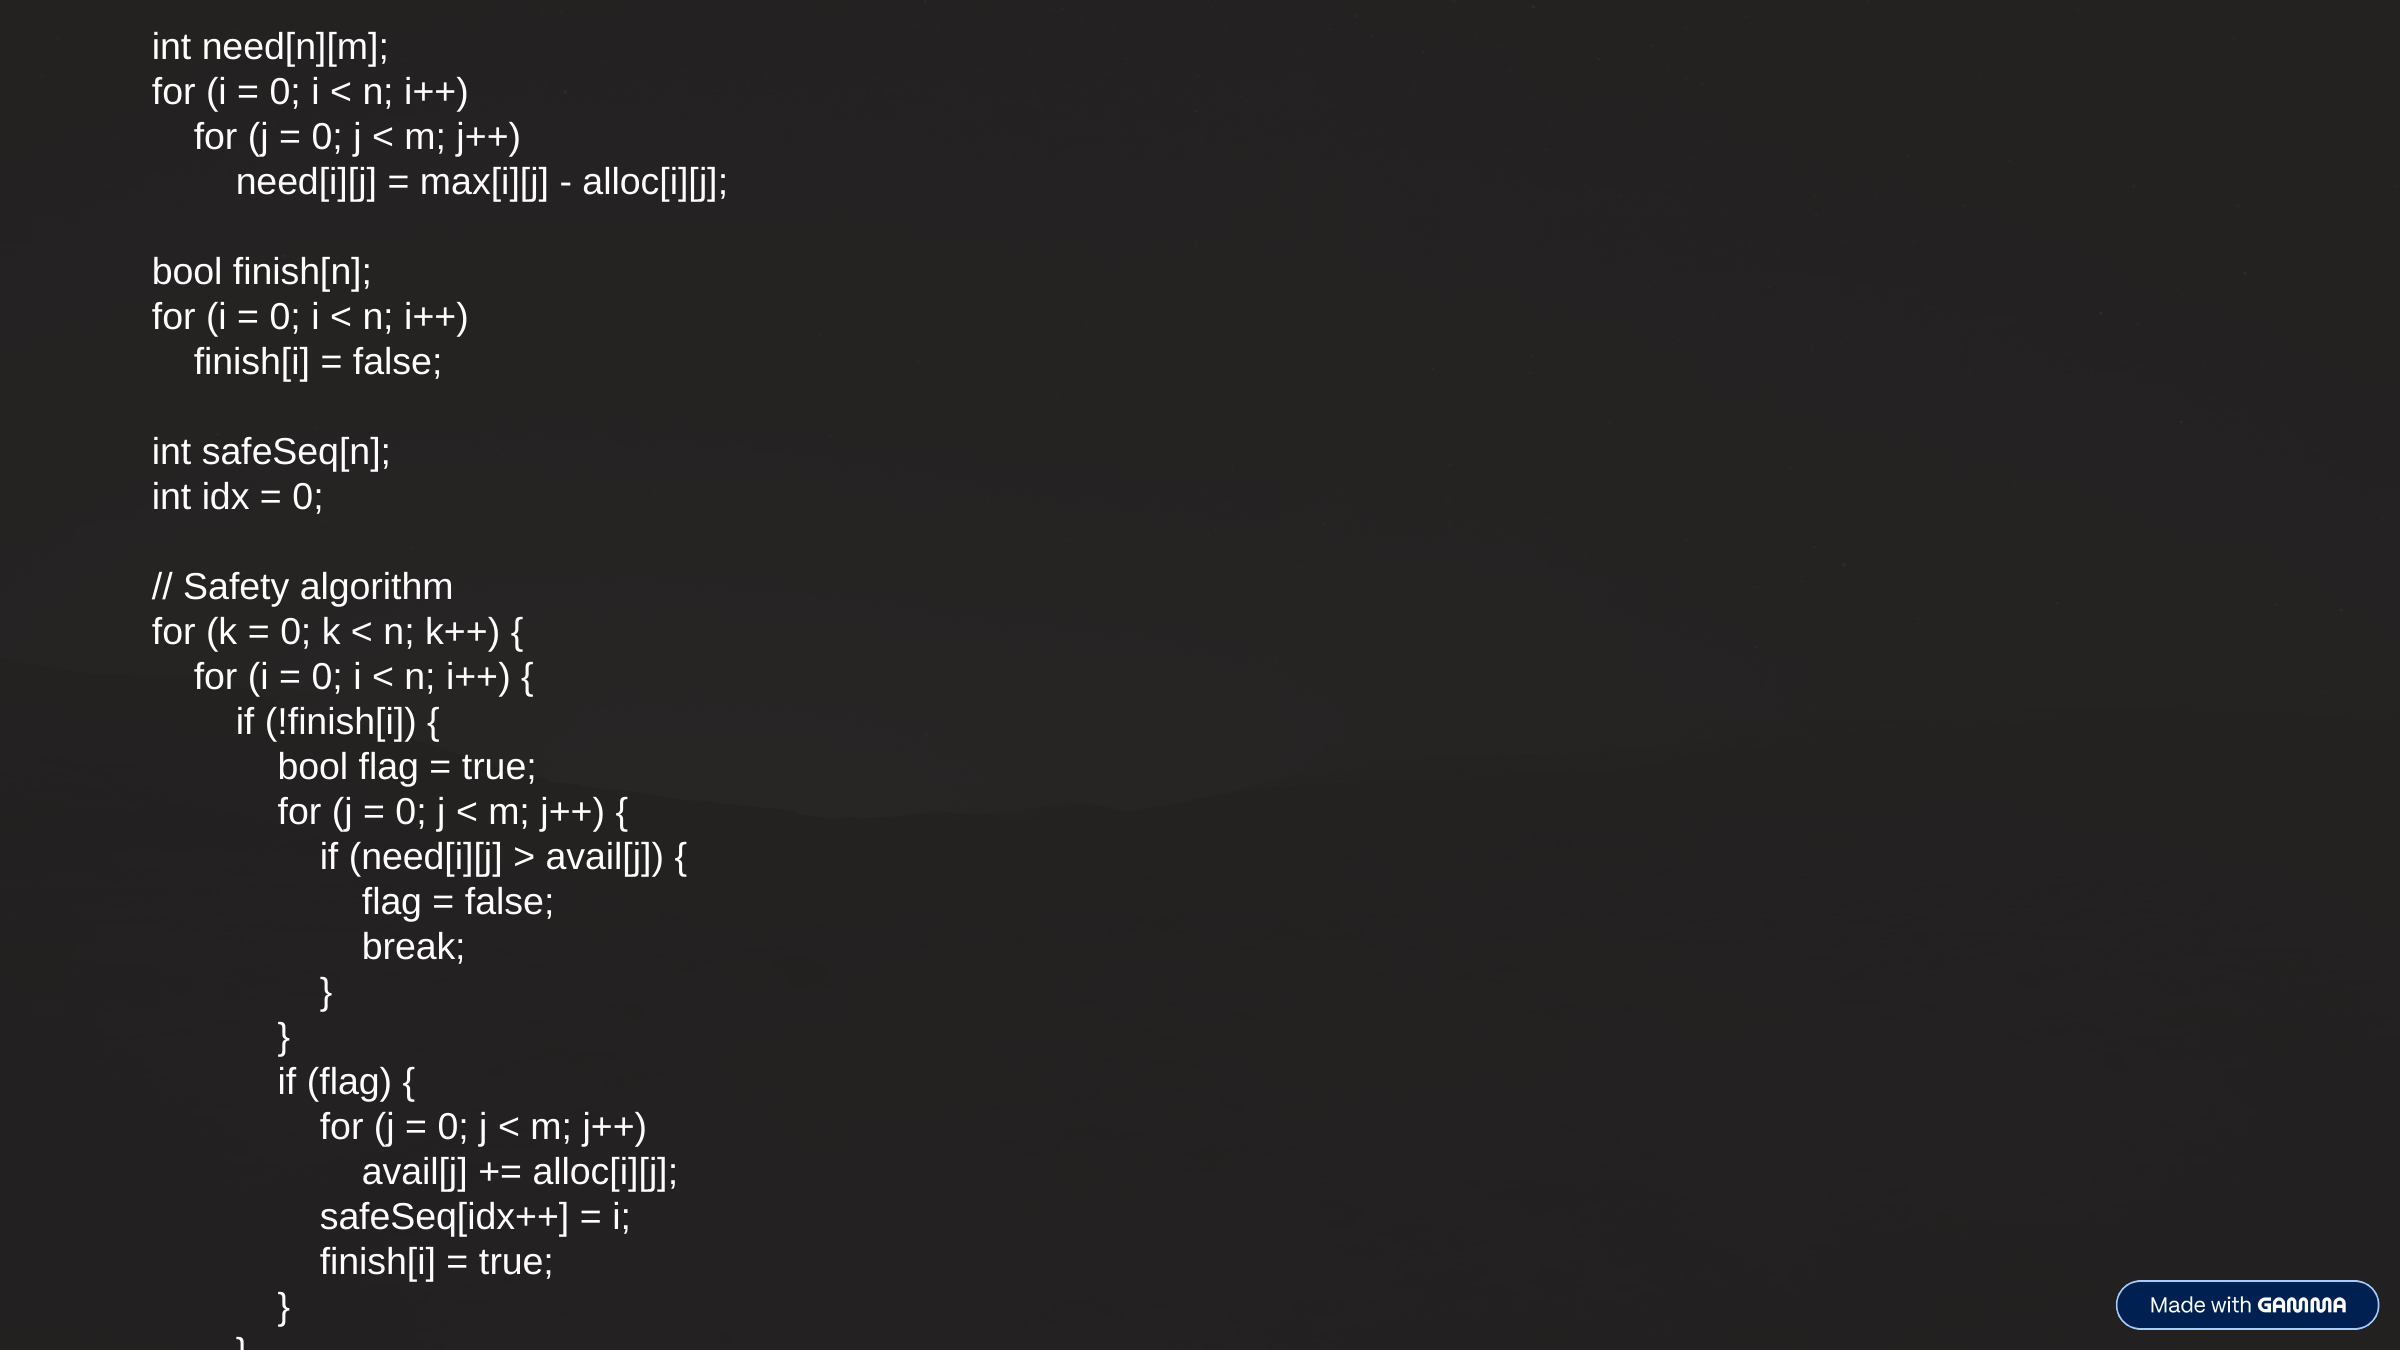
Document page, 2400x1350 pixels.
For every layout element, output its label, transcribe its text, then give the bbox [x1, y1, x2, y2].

text_box int need[n][m]; for (i = 0; i < n; i++) for (j = 0; j < m; j++) need[i][j] = max[i][j] - alloc[i][j]; bool finish[n]; for (i = 0; i < n; i++) finish[i] = false; int safeSeq[n]; int idx = 0; // Safety algorithm for (k = 0; k < n; k++) { for (i = 0; i < n; i++) { if (!finish[i]) { bool flag = true; for (j = 0; j < m; j++) { if (need[i][j] > avail[j]) { flag = false; break; } } if (flag) { for (j = 0; j < m; j++) avail[j] += alloc[i][j]; safeSeq[idx++] = i; finish[i] = true; } } } [95, 0, 1800, 1350]
picture [2106, 1271, 2389, 1339]
